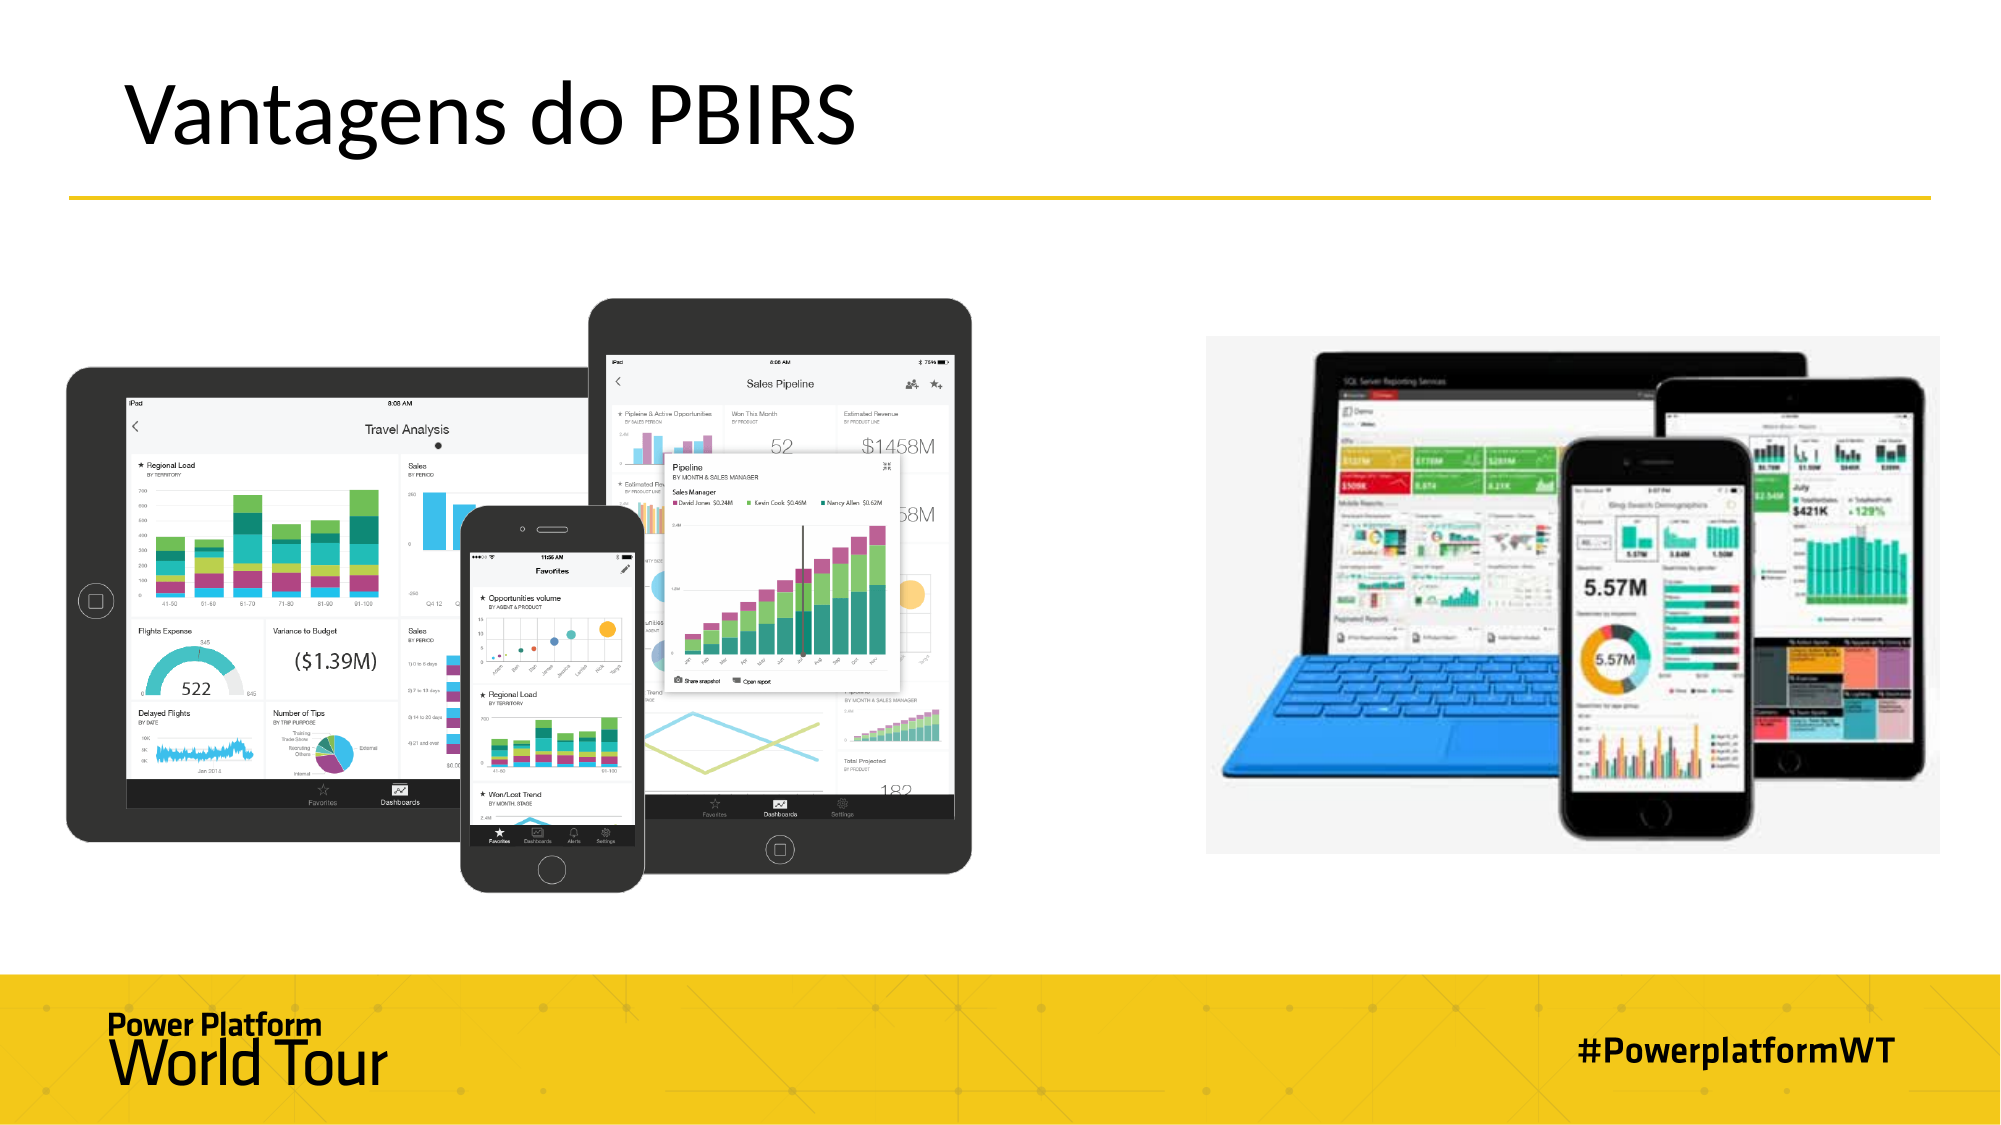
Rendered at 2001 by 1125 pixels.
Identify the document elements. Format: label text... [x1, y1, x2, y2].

picture [0, 0, 2001, 1125]
title Vantagens do PBIRS [109, 32, 1893, 199]
